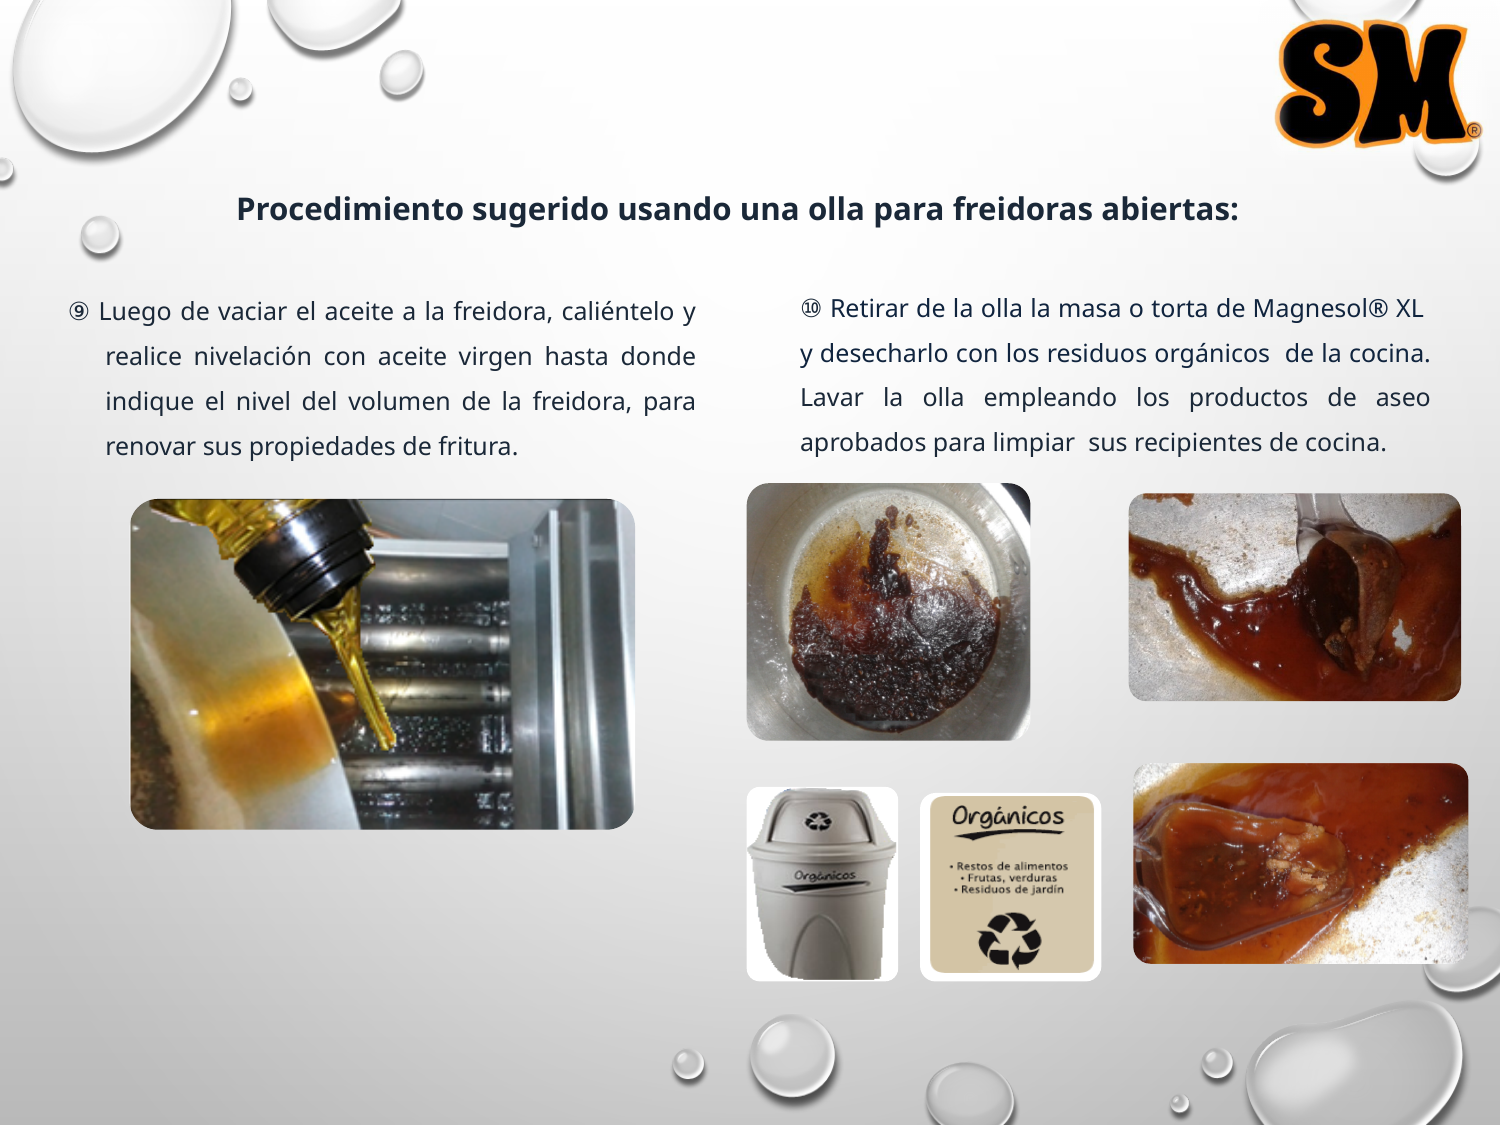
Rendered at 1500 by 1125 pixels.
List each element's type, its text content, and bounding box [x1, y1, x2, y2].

picture [0, 0, 1500, 1125]
text_box ⑩ Retirar de la olla la masa o torta de Magnesol® XL y desecharlo con los residuos orgánicos de la cocina. Lavar la olla empleando los productos de aseo aprobados para limpiar sus recipientes de cocina. [785, 269, 1447, 509]
text_box Procedimiento sugerido usando una olla para freidoras abiertas: [41, 182, 1436, 235]
text_box ⑨ Luego de vaciar el aceite a la freidora, caliéntelo y realice nivelación con aceite virgen hasta donde indique el nivel del volumen de la freidora, para renovar sus propiedades de fritura. [53, 272, 712, 468]
